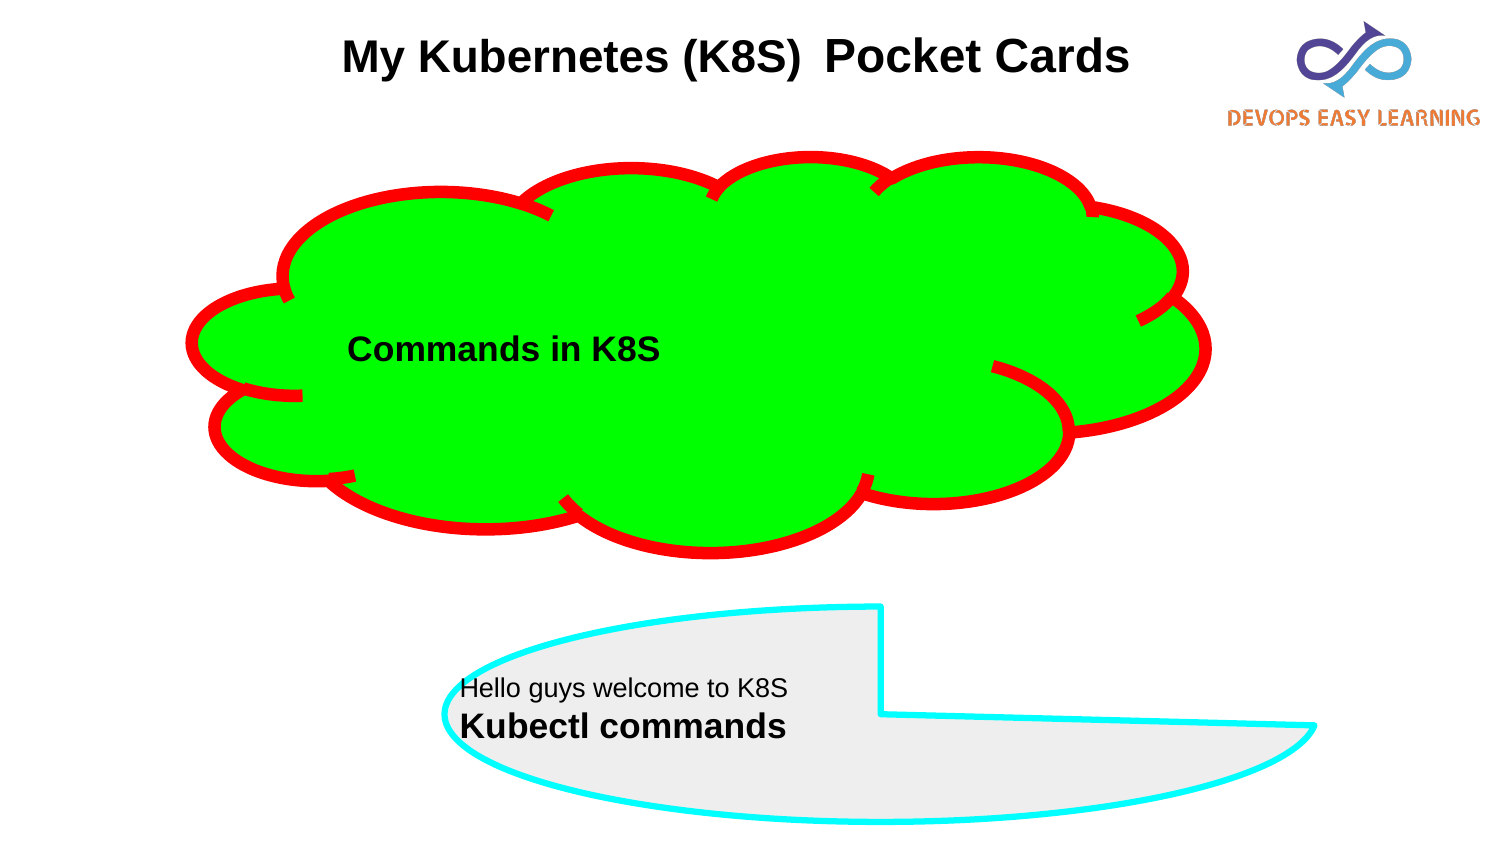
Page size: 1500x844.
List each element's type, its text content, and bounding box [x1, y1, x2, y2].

text_box Hello guys welcome to K8S Kubectl commands [444, 606, 1315, 822]
text_box My Kubernetes (K8S) Pocket Cards [7, 9, 1215, 138]
picture [1216, 9, 1492, 148]
text_box Commands in K8S [191, 157, 1206, 554]
